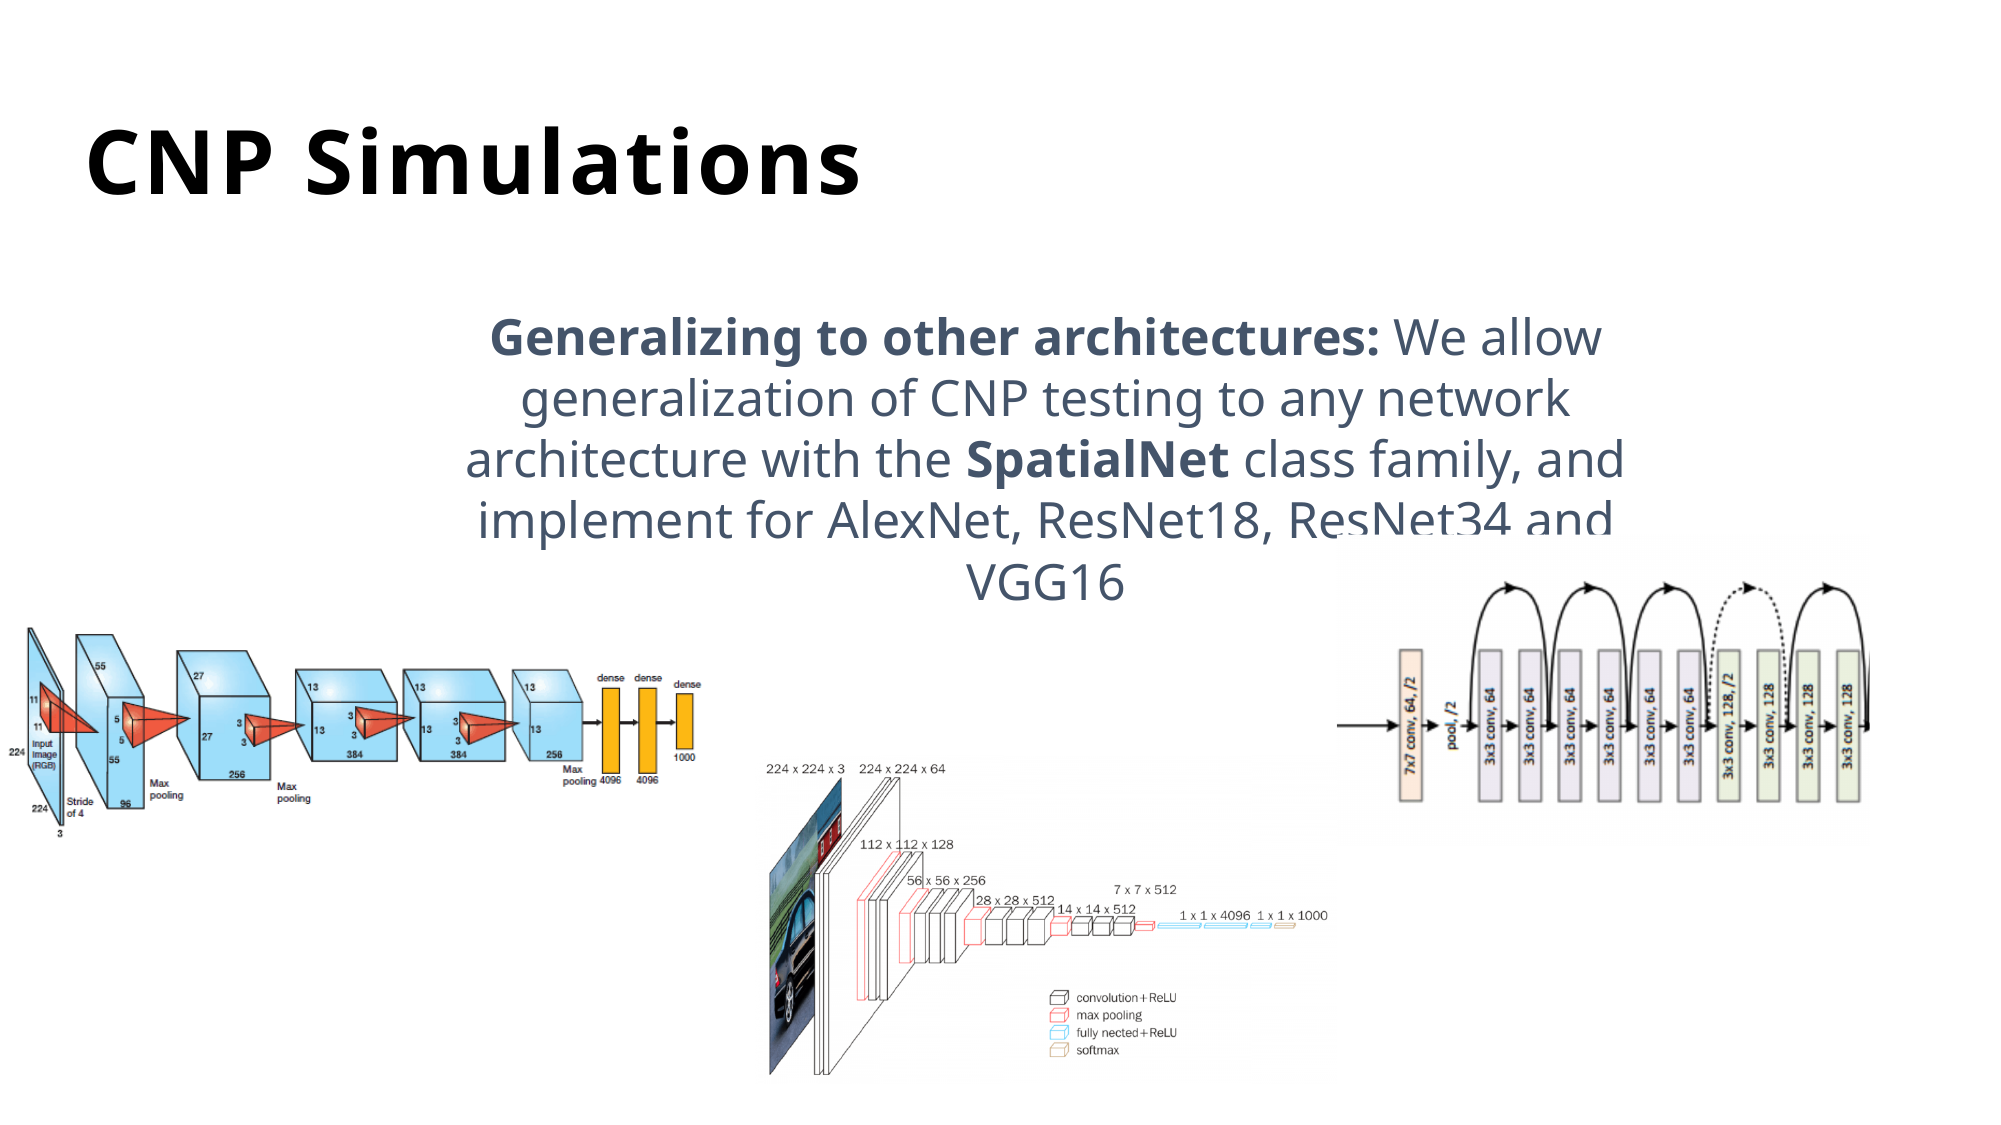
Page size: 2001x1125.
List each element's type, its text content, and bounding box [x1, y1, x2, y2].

text_box CNP Simulations [69, 93, 1015, 220]
picture [0, 619, 736, 846]
text_box Generalizing to other architectures: We allow generalization of CNP testing to any network architecture with the SpatialNet class family, and implement for AlexNet, ResNet18, ResNet34 and VGG16 [401, 296, 1692, 618]
picture [755, 423, 1870, 1084]
